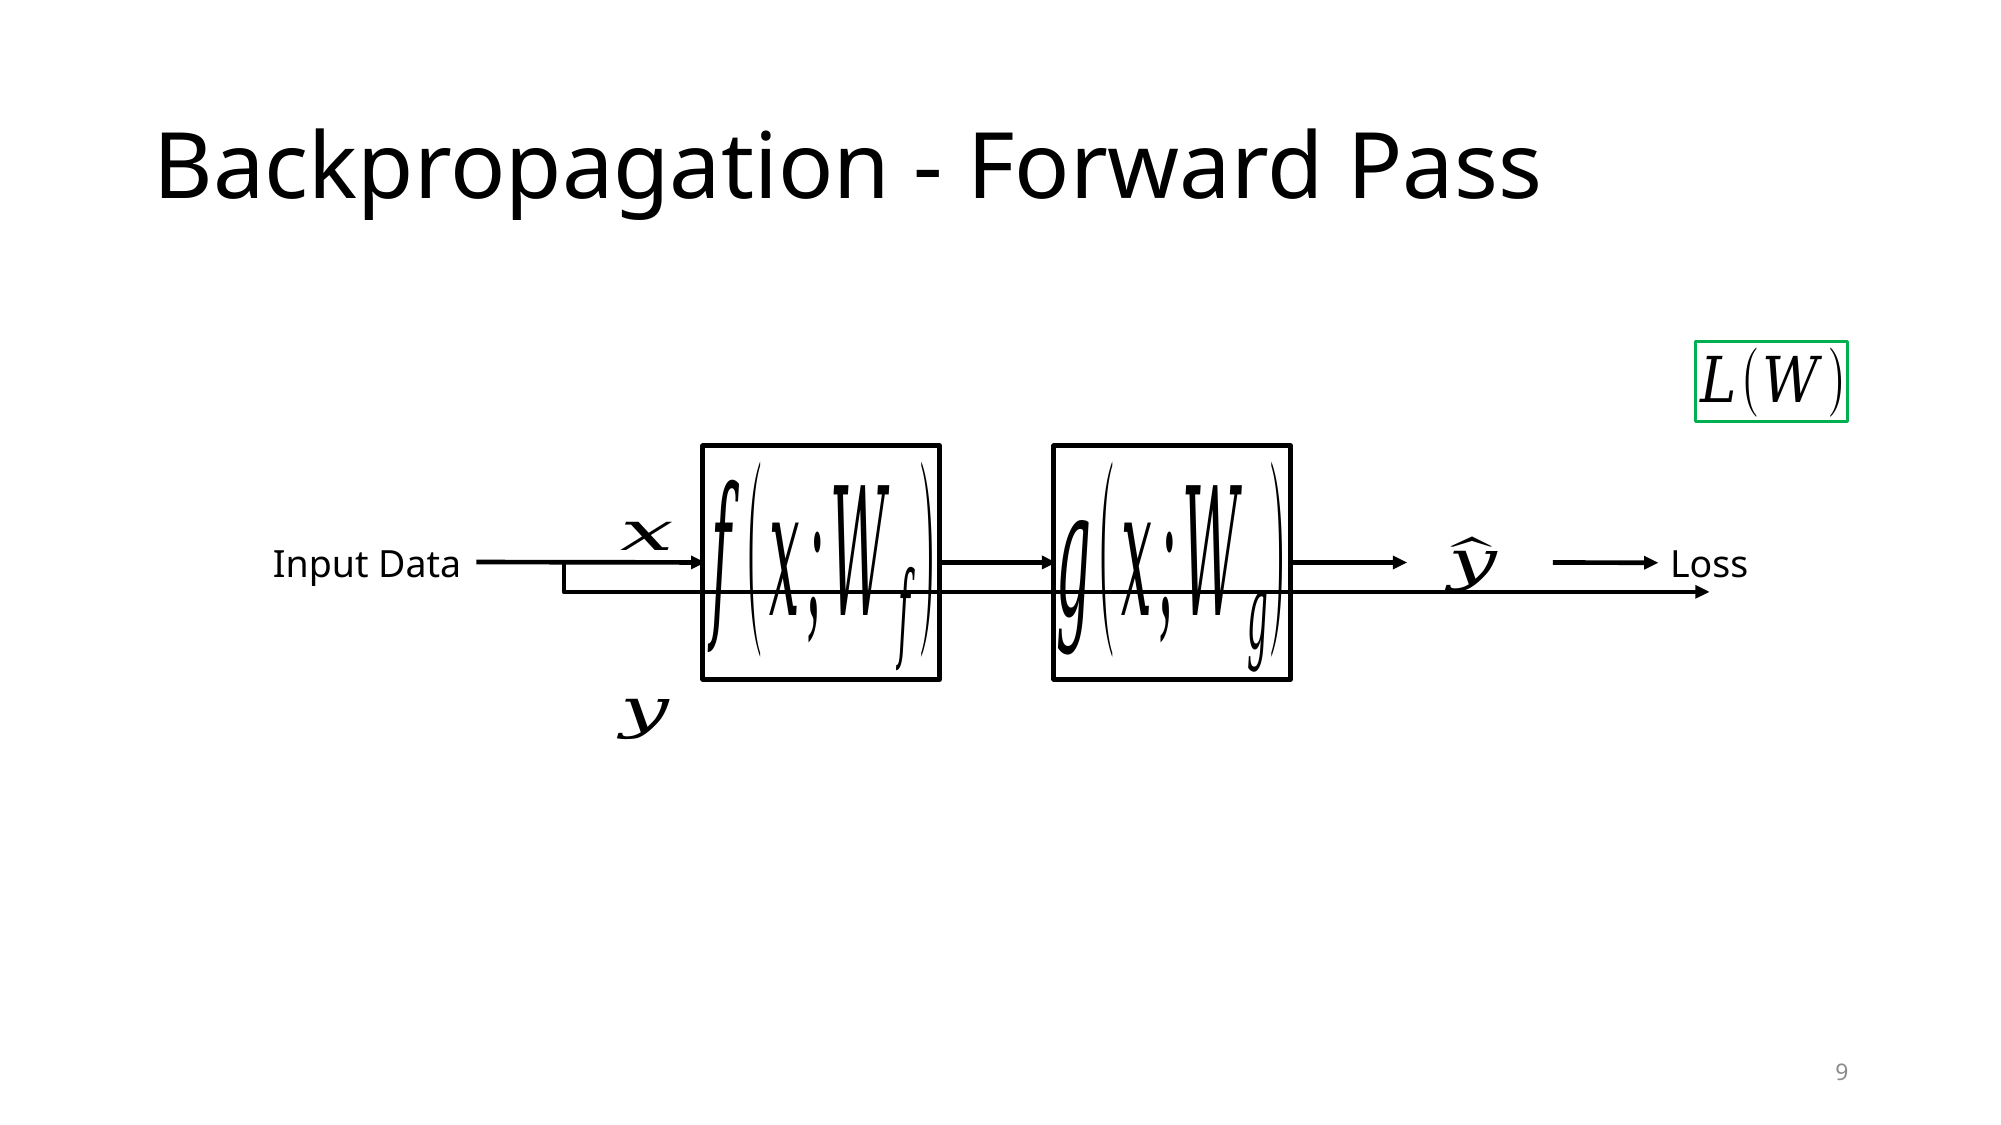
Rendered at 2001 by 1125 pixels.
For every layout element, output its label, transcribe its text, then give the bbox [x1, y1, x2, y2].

text_box Loss [1655, 532, 1764, 592]
title Backpropagation - Forward Pass [138, 60, 1864, 278]
text_box Input Data [258, 532, 477, 592]
slide_number 9 [1413, 1042, 1864, 1103]
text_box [563, 562, 1710, 593]
